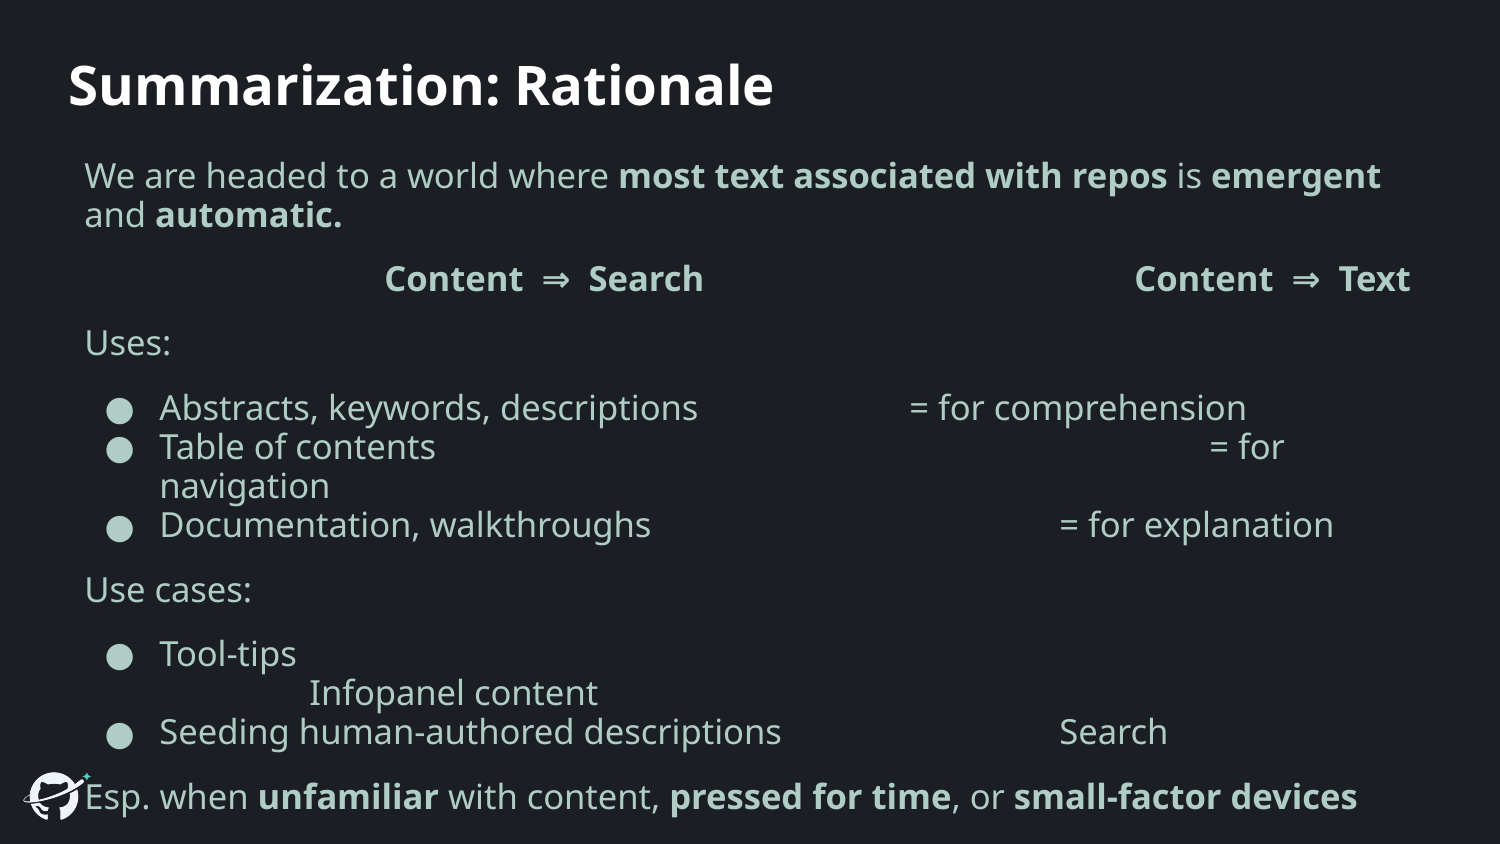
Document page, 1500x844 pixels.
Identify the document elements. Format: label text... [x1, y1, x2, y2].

list We are headed to a world where most text associated with repos is emergent and automatic. Content ⇒ Search Content ⇒ Text Uses: Abstracts, keywords, descriptions = for comprehension Table of contents = for navigation Documentation, walkthroughs = for explanation Use cases: Tool-tips Infopanel content Seeding human-authored descriptions Search Esp. when unfamiliar with content, pressed for time, or small-factor devices [69, 141, 1448, 794]
picture [6, 748, 102, 844]
title Summarization: Rationale [53, 35, 1355, 130]
